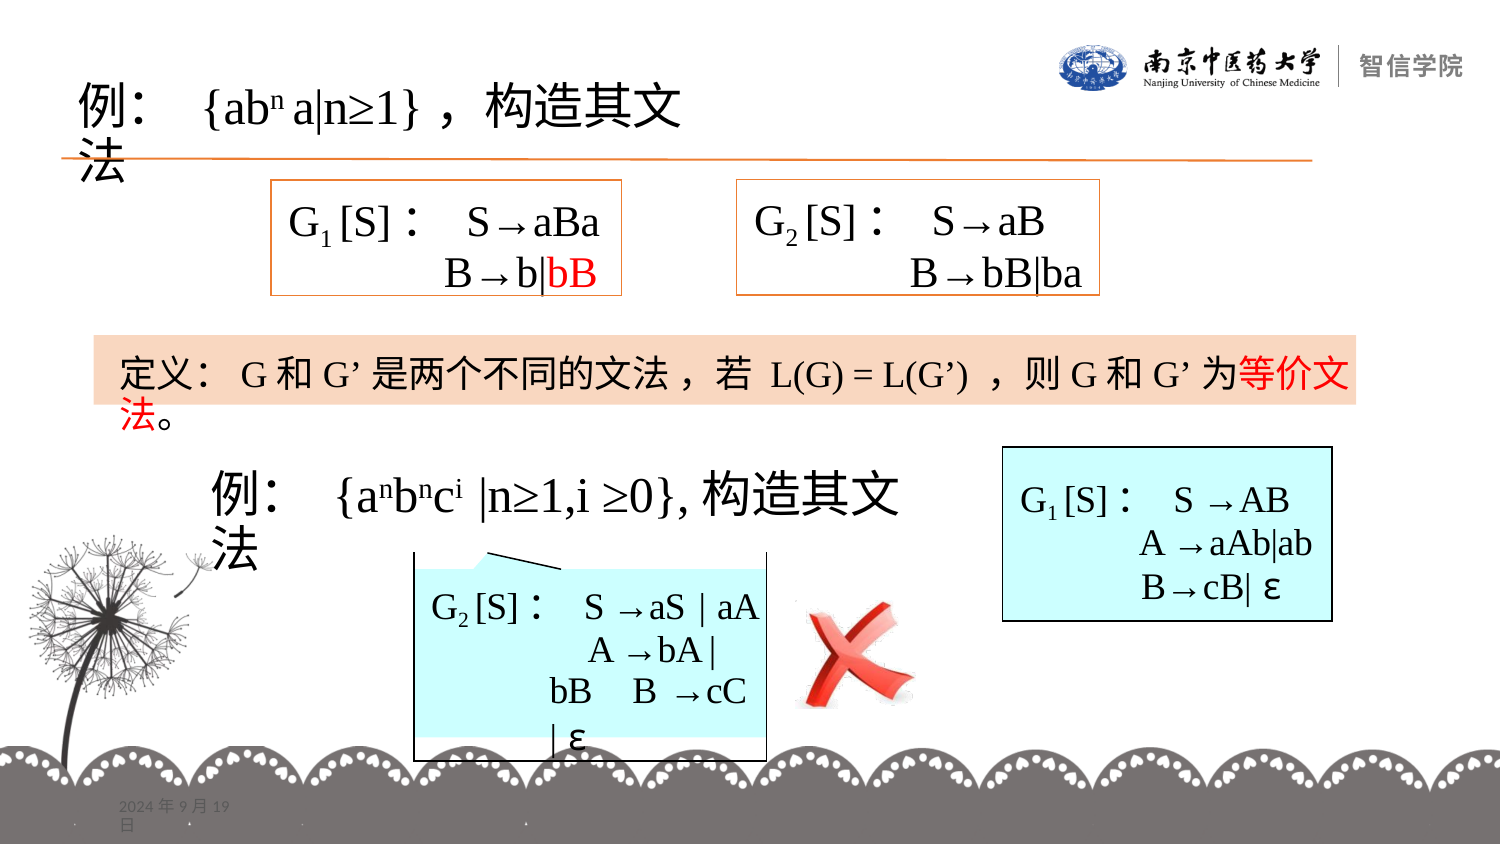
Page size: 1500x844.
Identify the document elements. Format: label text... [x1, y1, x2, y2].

text_box 例： {abn a|n≥1}，构造其文法 [75, 78, 700, 138]
table_header G1 [S]： S →AB [1003, 448, 1331, 523]
picture [795, 600, 916, 709]
text_box 定义：G和G’是两个不同的文法 ，若 L(G) = L(G’) ，则G和G’为等价文法。 [93, 335, 1357, 405]
table_header G1 [S]： S→aBa B→b|bB [272, 181, 621, 295]
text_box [414, 552, 766, 738]
table_header G2 [S]： S →aS | aA A →bA | bB B →cC | ε [415, 738, 766, 746]
table_header G2 [S]： S→aB B→bB|ba [737, 180, 1099, 294]
text_box 例： {anbnci |n≥1,i ≥0},构造其文法 [208, 466, 926, 526]
picture [1059, 45, 1320, 91]
table_cell A →aAb|ab B→cB| ε [1003, 523, 1331, 620]
picture [0, 534, 1500, 844]
text_box 智信学院 [1357, 50, 1468, 84]
